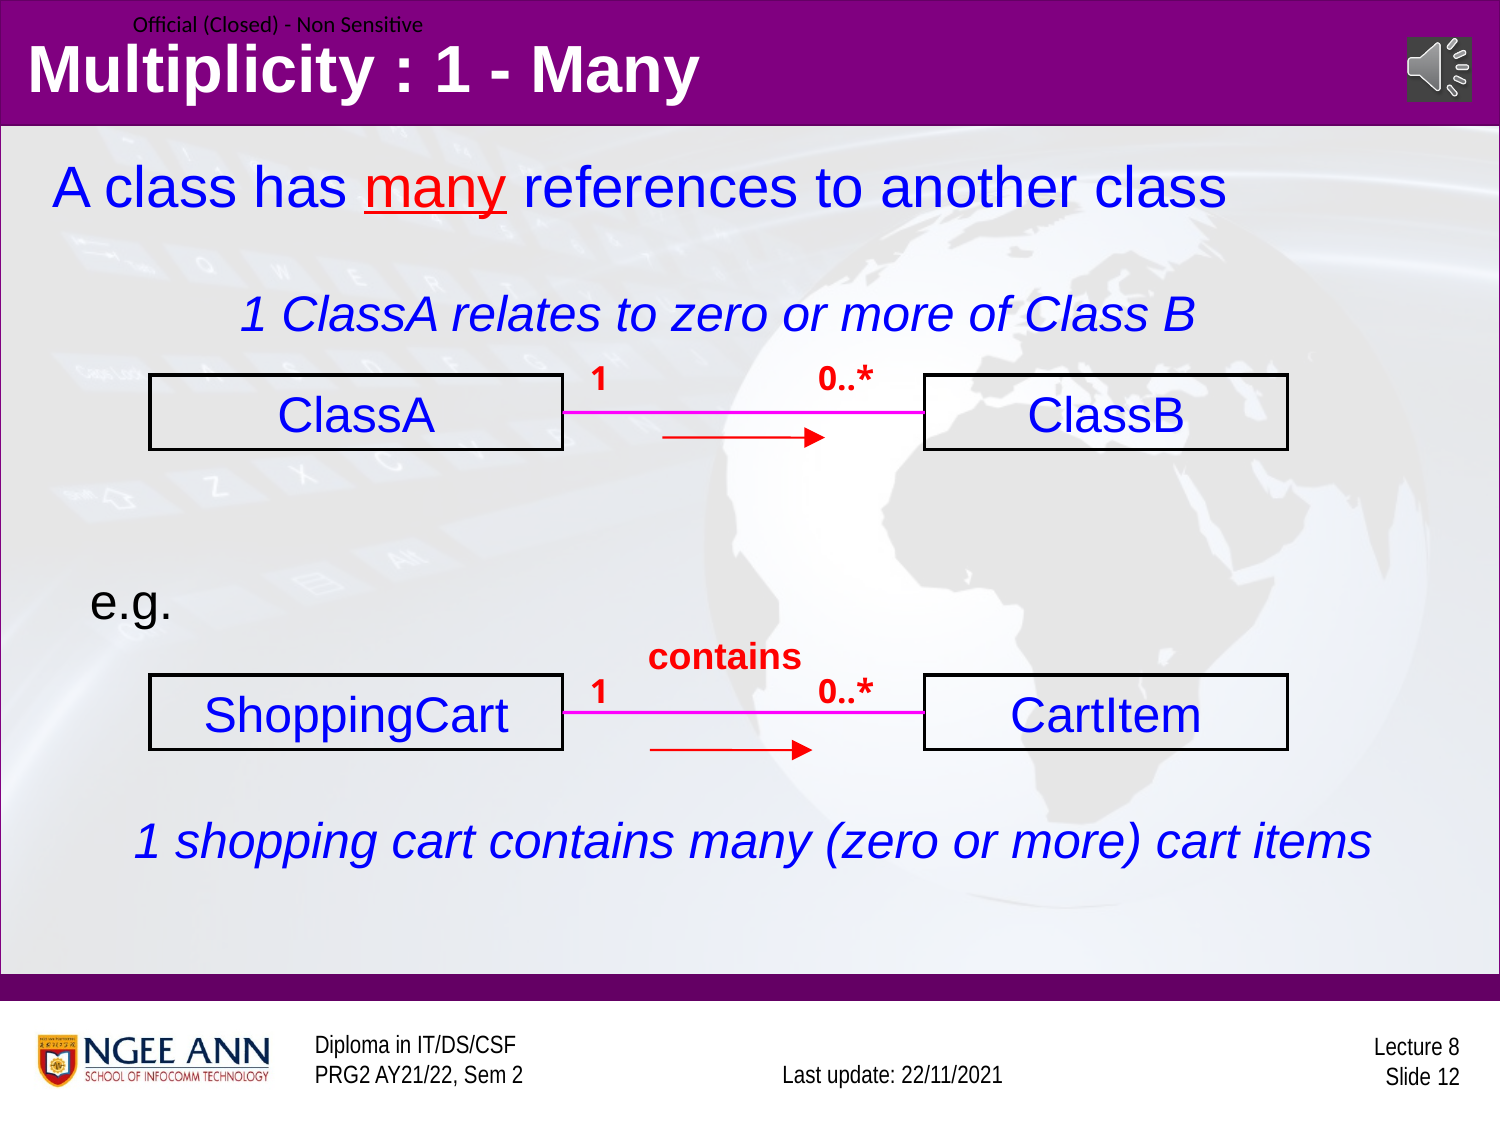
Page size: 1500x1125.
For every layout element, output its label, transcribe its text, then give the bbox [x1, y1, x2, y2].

title Multiplicity : 1 - Many [12, 19, 1488, 113]
picture [12, 1012, 294, 1109]
text_box ShoppingCart [150, 674, 563, 750]
text_box 1 0..* [574, 349, 950, 405]
text_box CartItem [924, 674, 1288, 750]
text_box 1 shopping cart contains many (zero or more) cart items [118, 801, 1407, 876]
text_box [662, 427, 826, 448]
text_box A class has many references to another class [37, 149, 1463, 250]
text_box [649, 739, 813, 761]
text_box contains [587, 624, 863, 685]
text_box 1 ClassA relates to zero or more of Class B [224, 273, 1500, 349]
text_box ClassB [924, 374, 1288, 450]
text_box 1 0..* [574, 662, 938, 718]
text_box e.g. [75, 562, 200, 638]
picture [1406, 35, 1474, 104]
text_box ClassA [150, 374, 563, 450]
